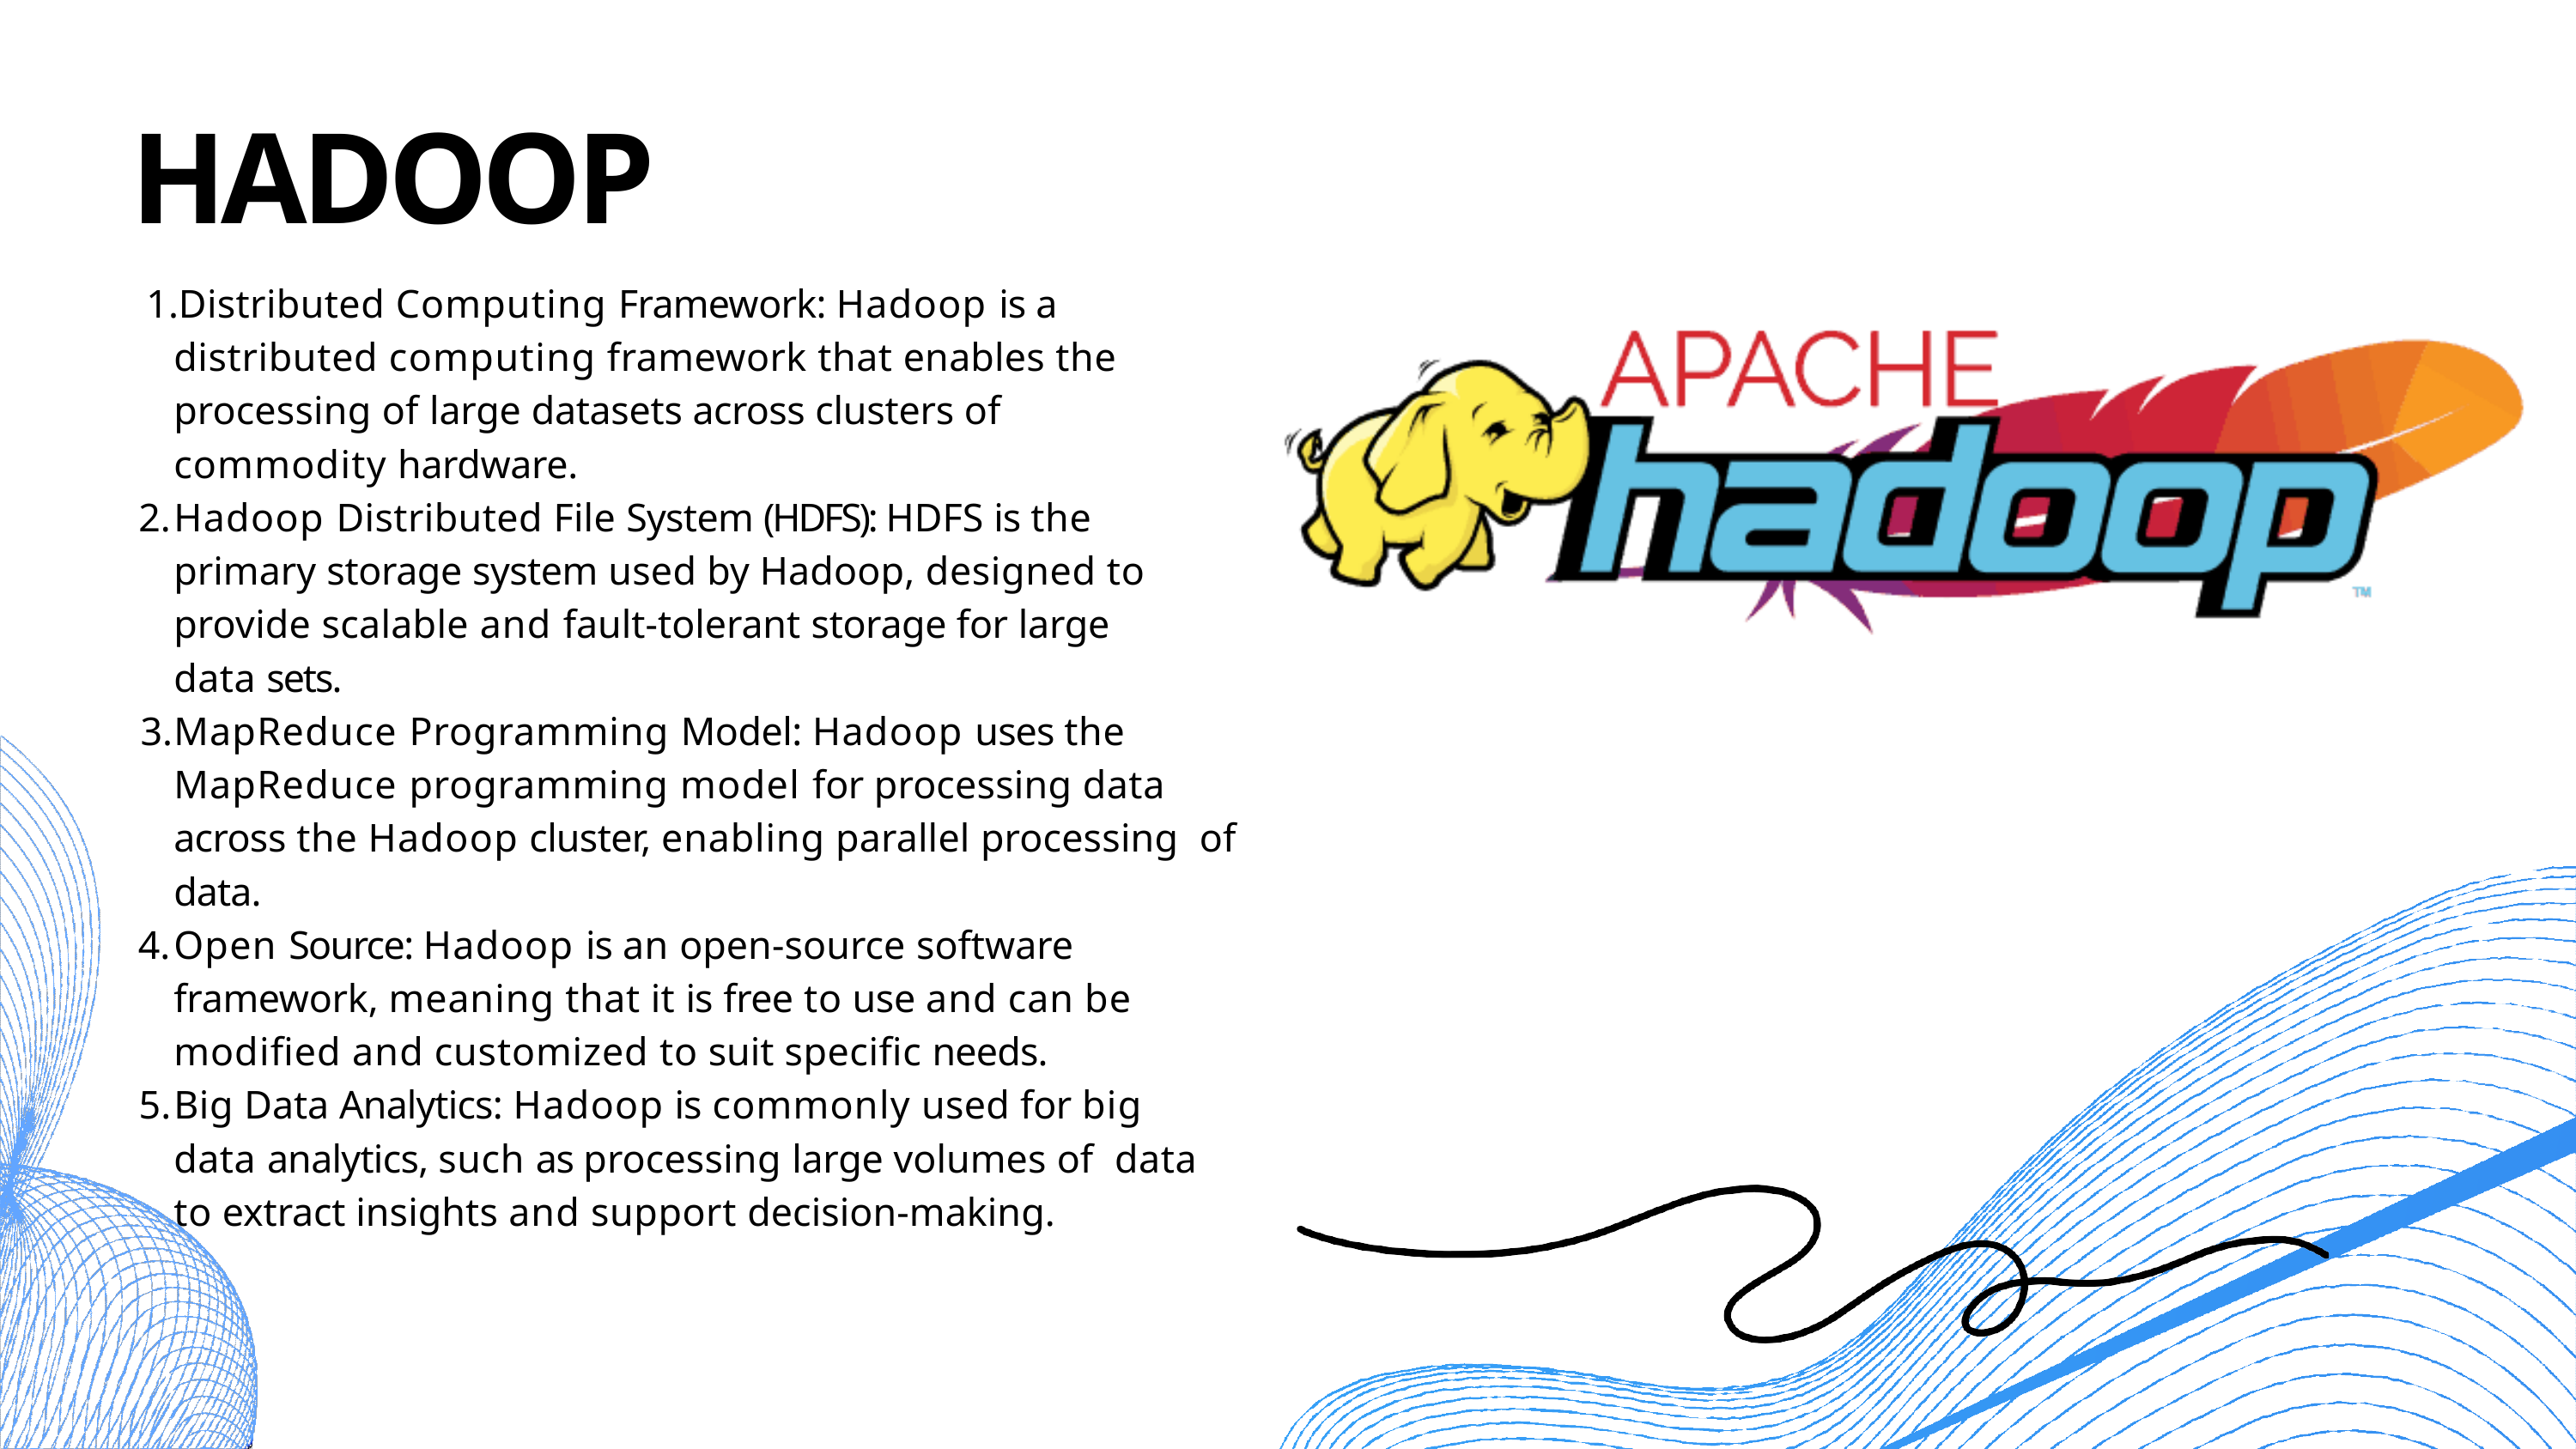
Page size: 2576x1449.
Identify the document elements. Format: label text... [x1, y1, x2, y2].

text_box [1275, 865, 2576, 1449]
title HADOOP [129, 96, 711, 341]
text_box [0, 735, 258, 1449]
text_box [1242, 144, 2576, 812]
text_box Distributed Computing Framework: Hadoop is a distributed computing framework that enables the processing of large datasets across clusters of commodity hardware. Hadoop Distributed File System (HDFS): HDFS is the primary storage system used by Hadoop, designed to provide scalable and fault-tolerant storage for large data sets. MapReduce Programming Model: Hadoop uses the MapReduce programming model for processing data across the Hadoop cluster, enabling parallel processing of data. Open Source: Hadoop is an open-source software framework, meaning that it is free to use and can be modified and customized to suit specific needs. Big Data Analytics: Hadoop is commonly used for big data analytics, such as processing large volumes of data to extract insights and support decision-making. [136, 270, 1239, 1234]
